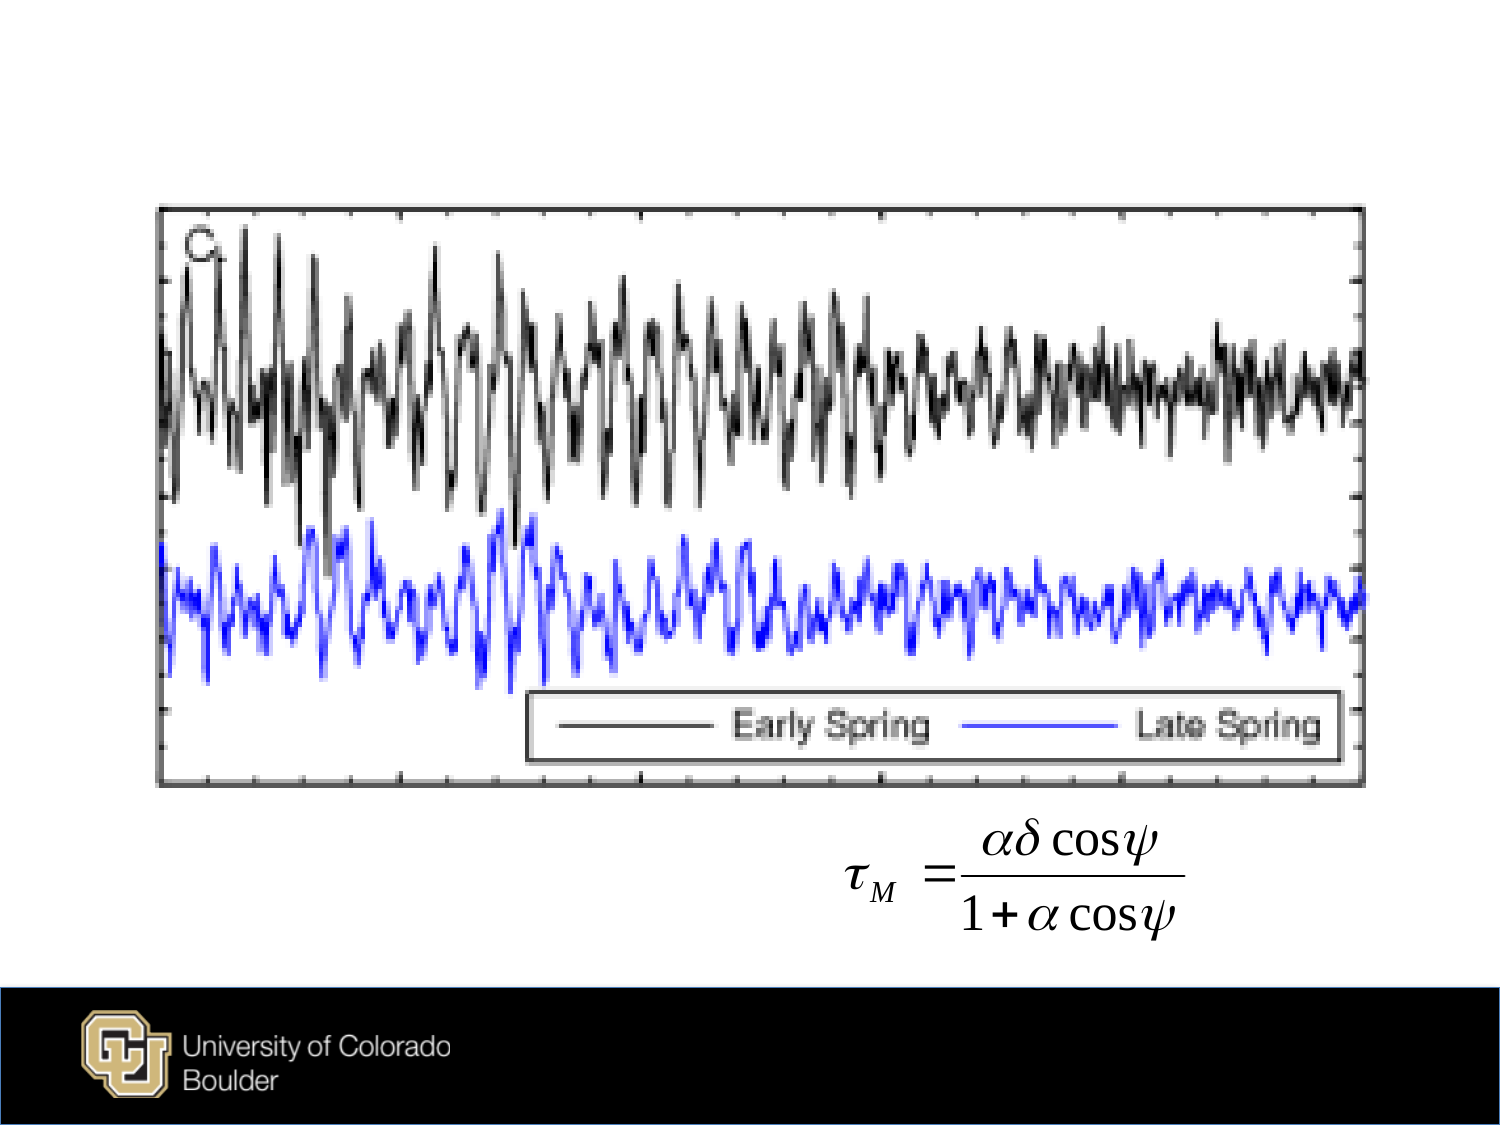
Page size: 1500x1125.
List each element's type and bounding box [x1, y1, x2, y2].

text_box [837, 799, 1197, 953]
picture [143, 174, 1388, 814]
